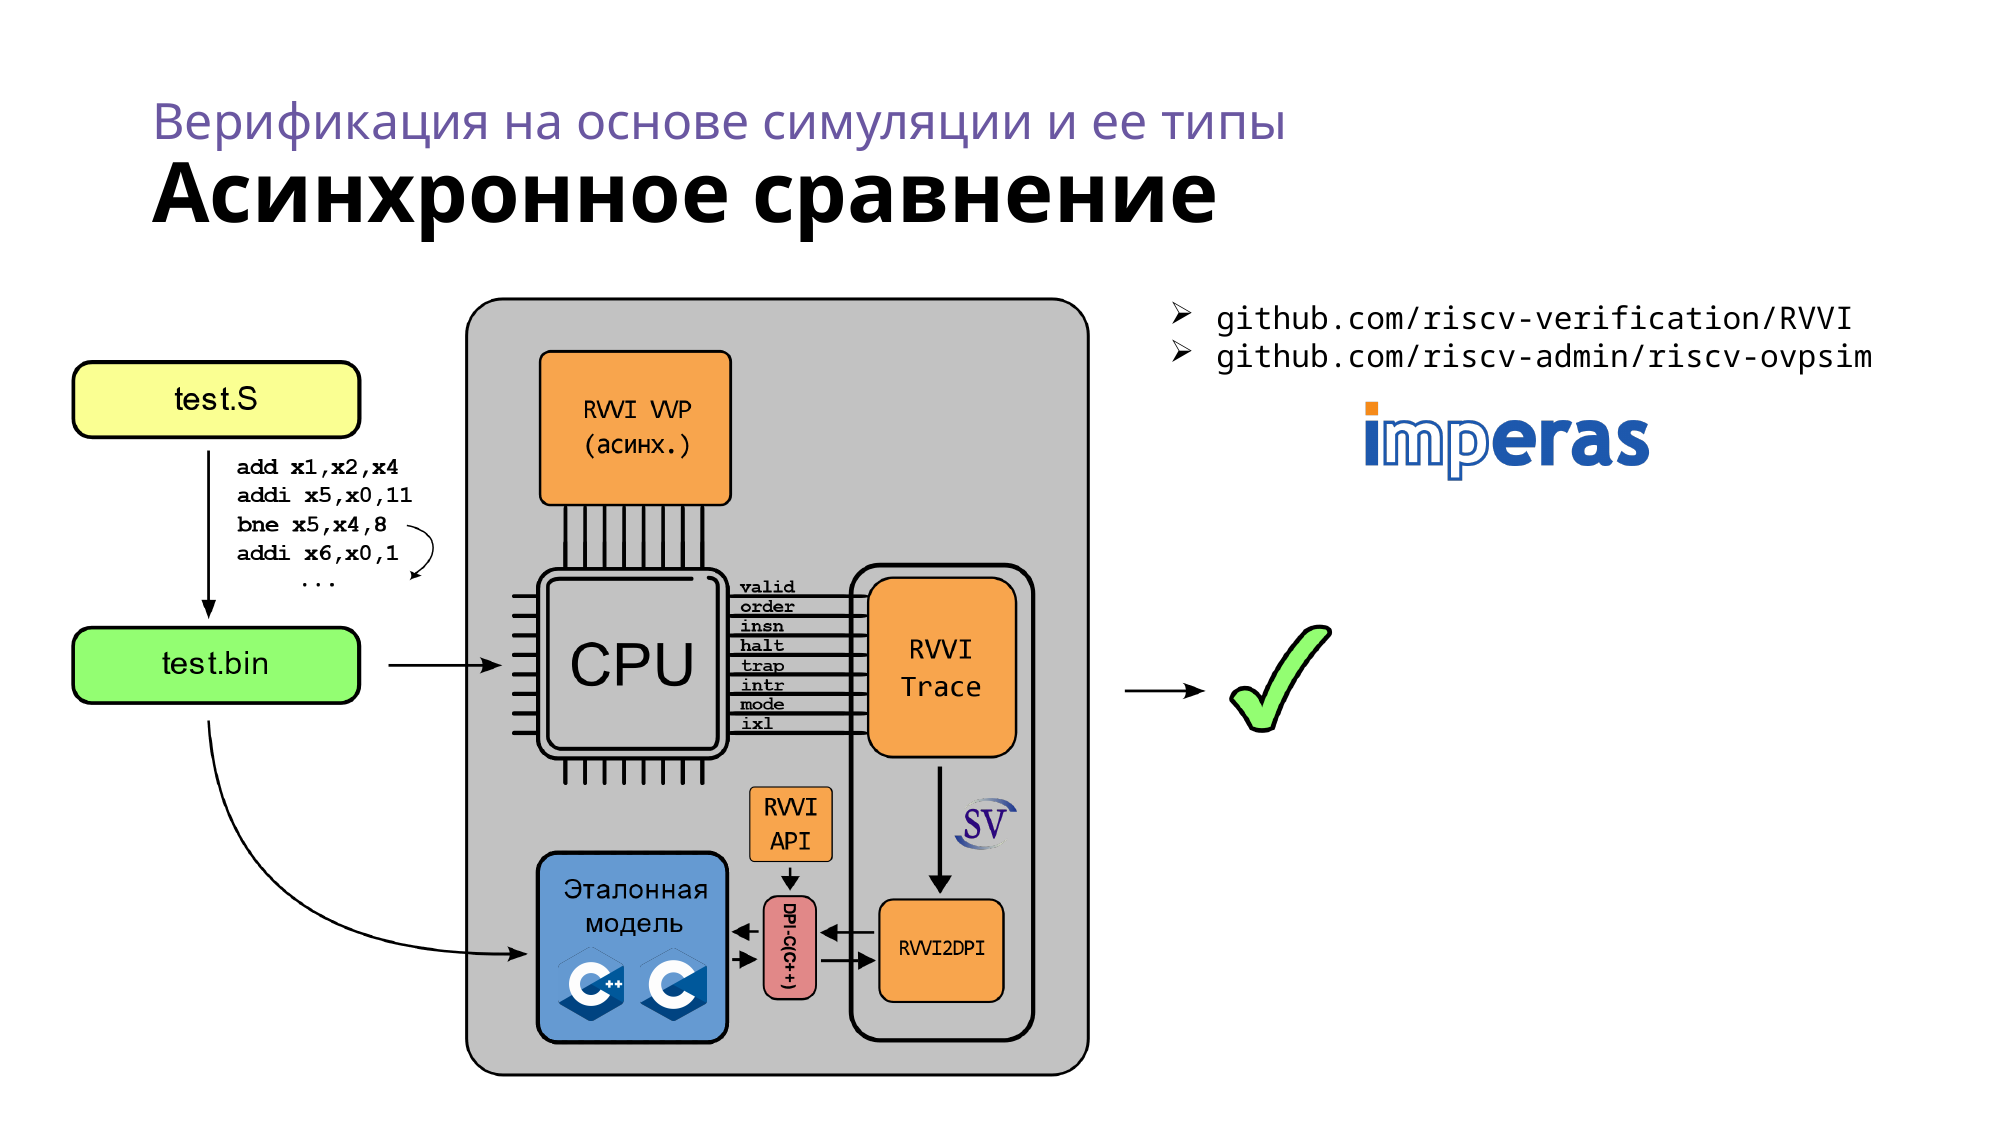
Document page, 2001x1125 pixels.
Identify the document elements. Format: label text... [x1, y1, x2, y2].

text_box github.com/riscv-verification/RVVI github.com/riscv-admin/riscv-ovpsim [1337, 291, 2000, 381]
title Верификация на основе симуляции и ее типы Асинхронное сравнение [137, 59, 1863, 278]
picture [1359, 395, 1655, 486]
picture [0, 204, 1337, 1107]
